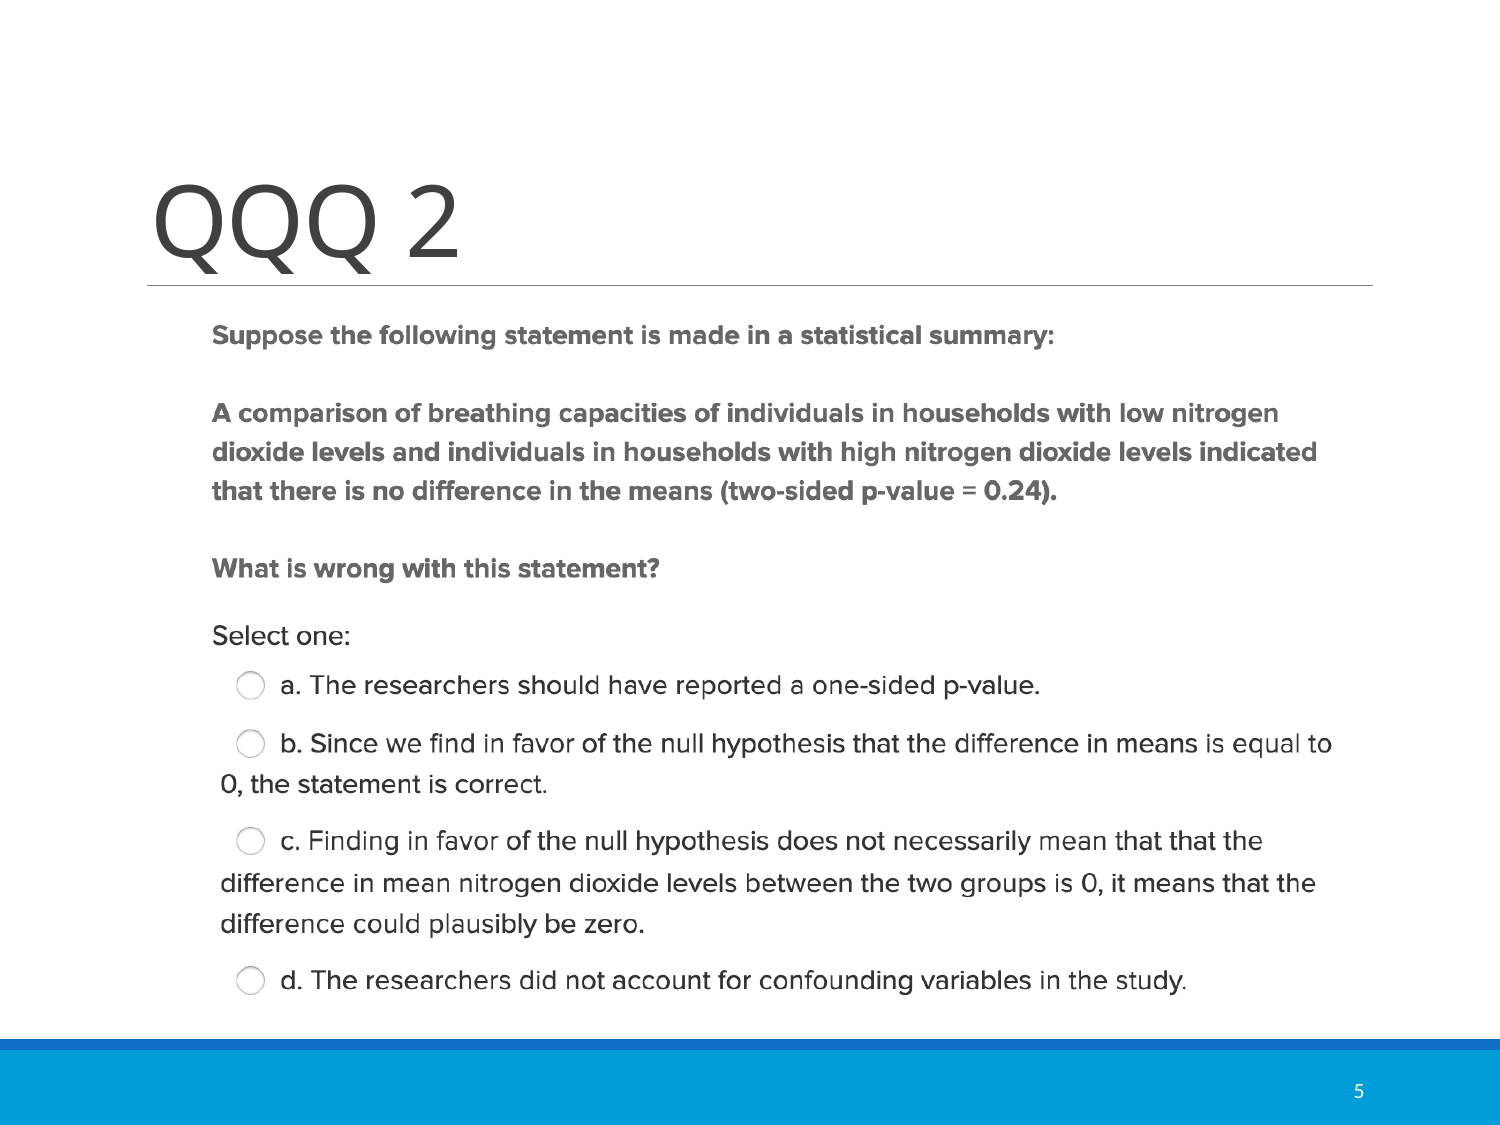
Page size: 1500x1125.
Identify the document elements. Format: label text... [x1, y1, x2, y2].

slide_number 5 [1218, 1059, 1380, 1120]
picture [168, 312, 1373, 1027]
title QQQ 2 [135, 47, 1373, 285]
